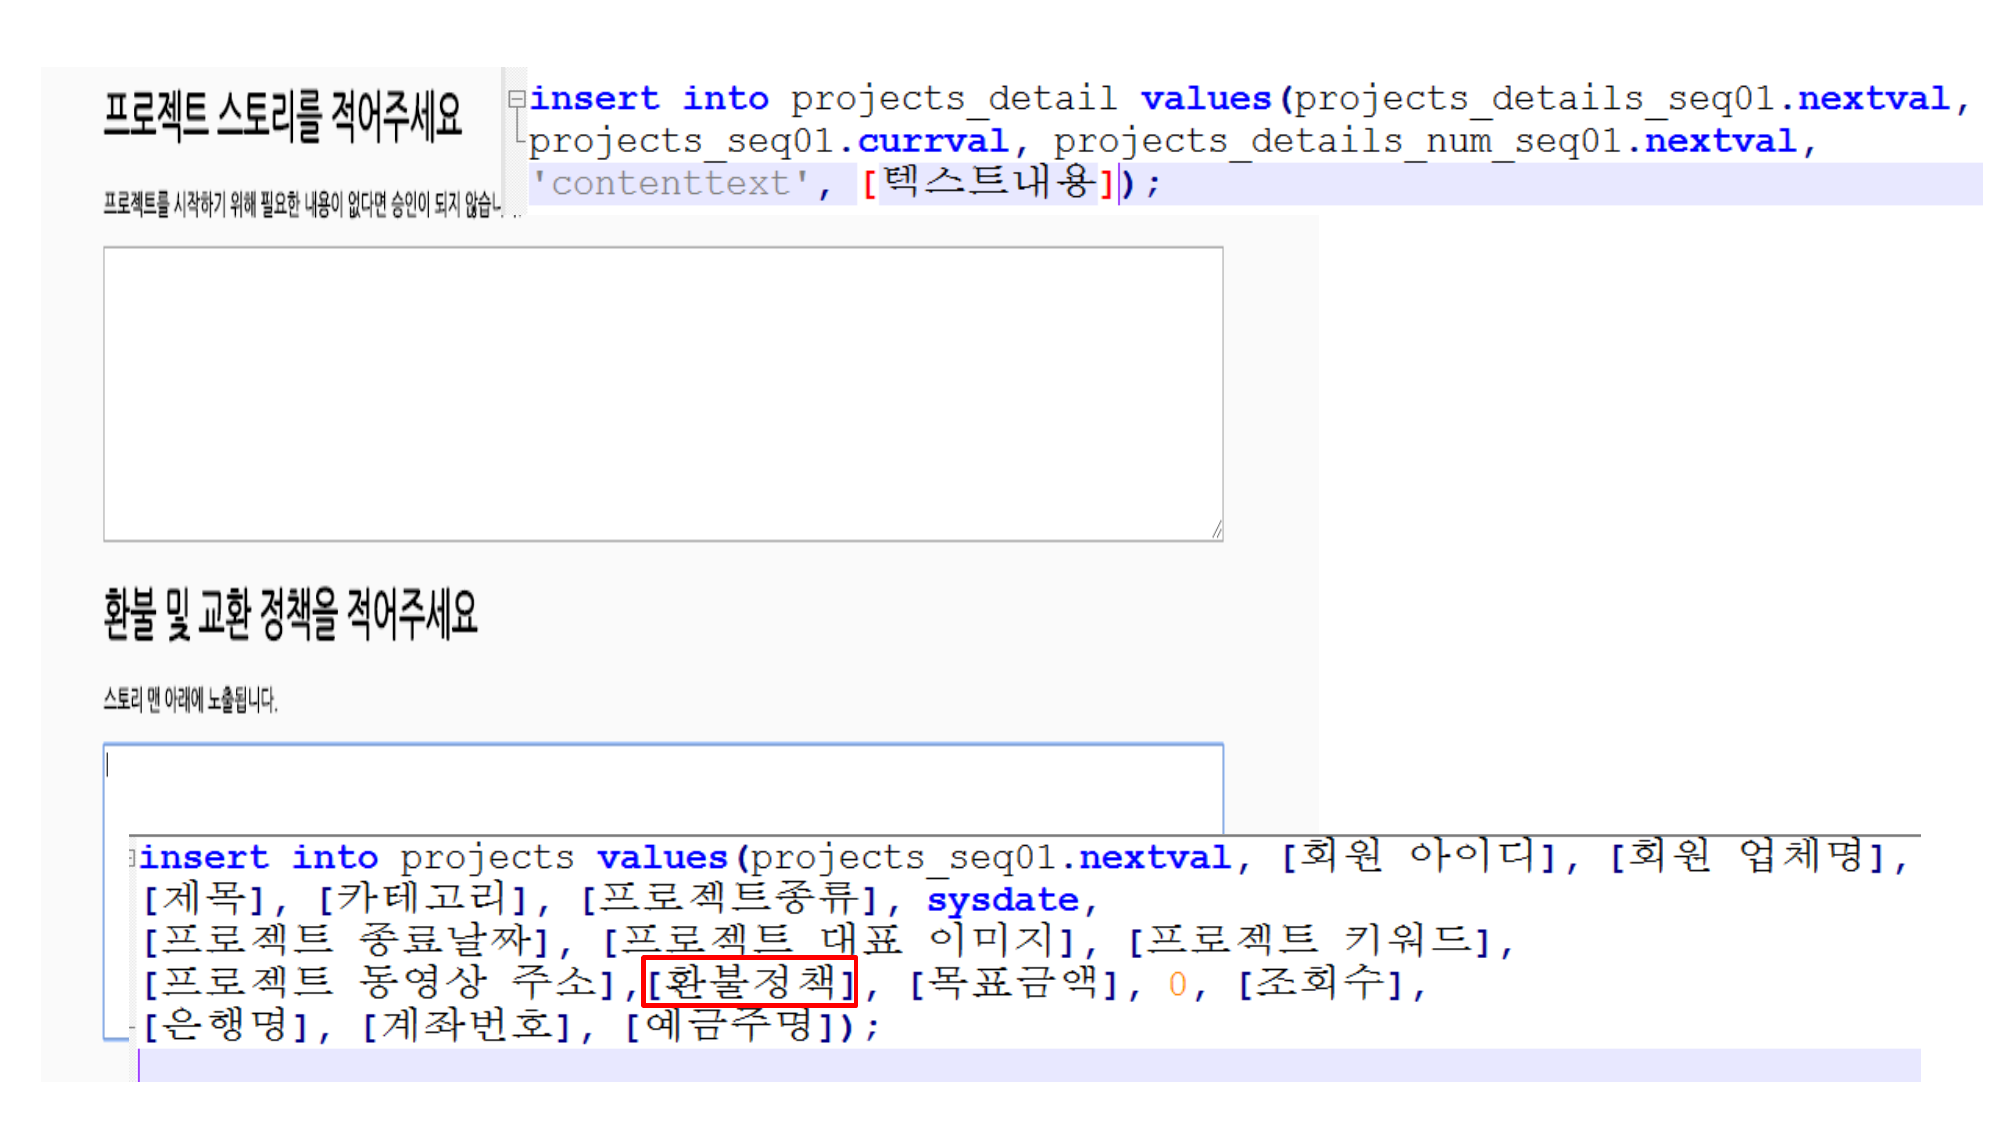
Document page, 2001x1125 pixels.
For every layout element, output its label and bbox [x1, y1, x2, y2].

picture [41, 67, 1983, 1082]
